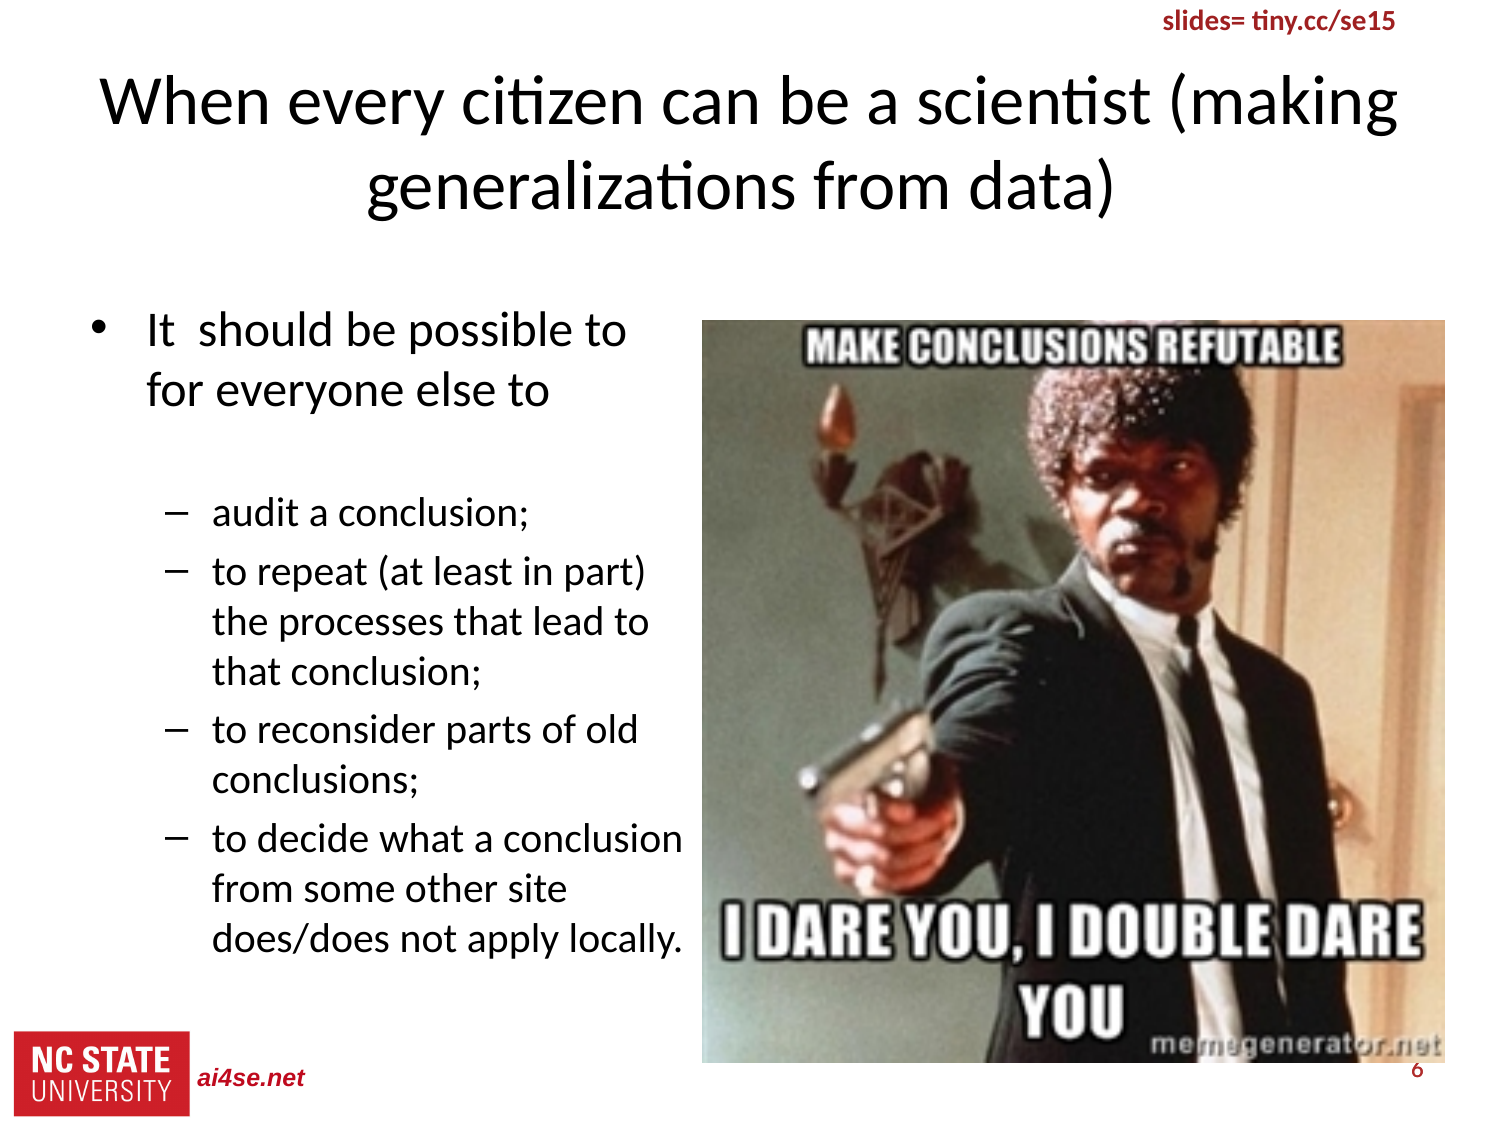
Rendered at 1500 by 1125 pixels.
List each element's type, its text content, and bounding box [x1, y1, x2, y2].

list It should be possible to for everyone else to audit a conclusion; to repeat (at least in part) the processes that lead to that conclusion; to reconsider parts of old conclusions; to decide what a conclusion from some other site does/does not apply locally. [75, 289, 703, 1032]
picture [13, 1030, 191, 1118]
picture [701, 320, 1445, 1064]
title When every citizen can be a scientist (making generalizations from data) [75, 45, 1425, 233]
